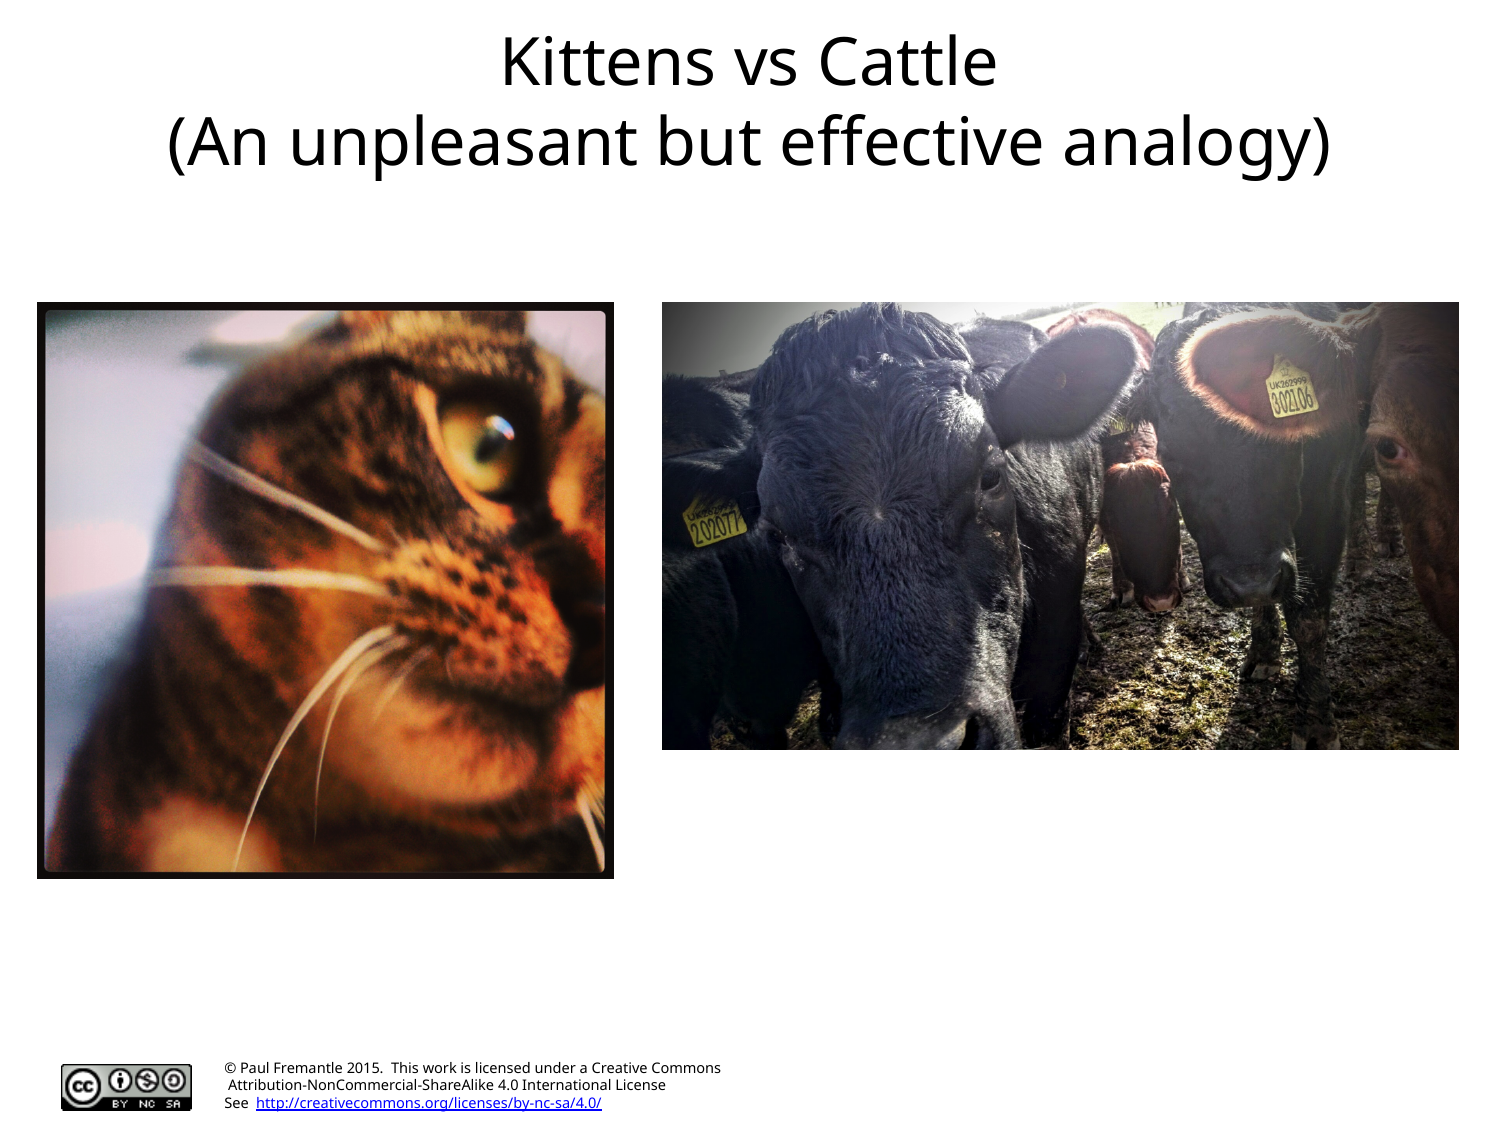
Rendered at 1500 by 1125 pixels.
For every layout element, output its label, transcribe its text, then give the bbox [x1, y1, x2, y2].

title Kittens vs Cattle (An unpleasant but effective analogy) [75, 45, 1425, 233]
picture [662, 302, 1459, 751]
picture [61, 1064, 192, 1111]
picture [37, 302, 614, 879]
